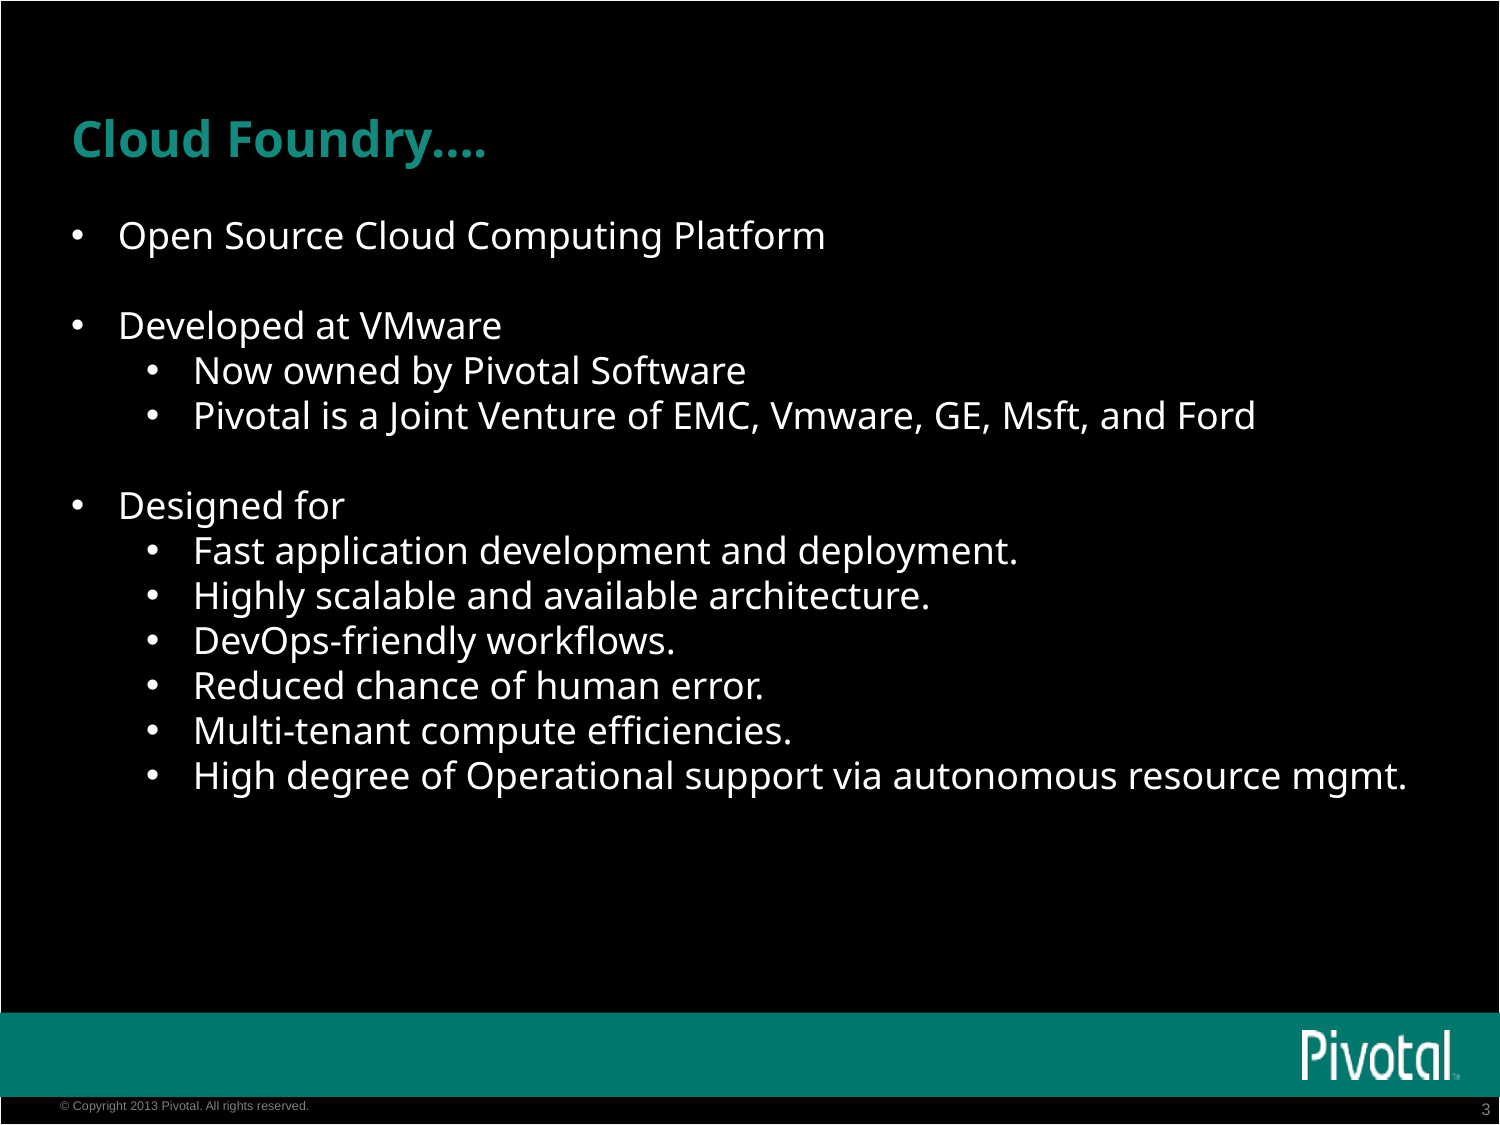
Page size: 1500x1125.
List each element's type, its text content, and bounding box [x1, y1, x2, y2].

picture [1302, 1030, 1460, 1080]
text_box Cloud Foundry…. Open Source Cloud Computing Platform Developed at VMware Now owned by Pivotal Software Pivotal is a Joint Venture of EMC, Vmware, GE, Msft, and Ford Designed for Fast application development and deployment. Highly scalable and available architecture. DevOps-friendly workflows. Reduced chance of human error. Multi-tenant compute efficiencies. High degree of Operational support via autonomous resource mgmt. [56, 99, 1459, 850]
